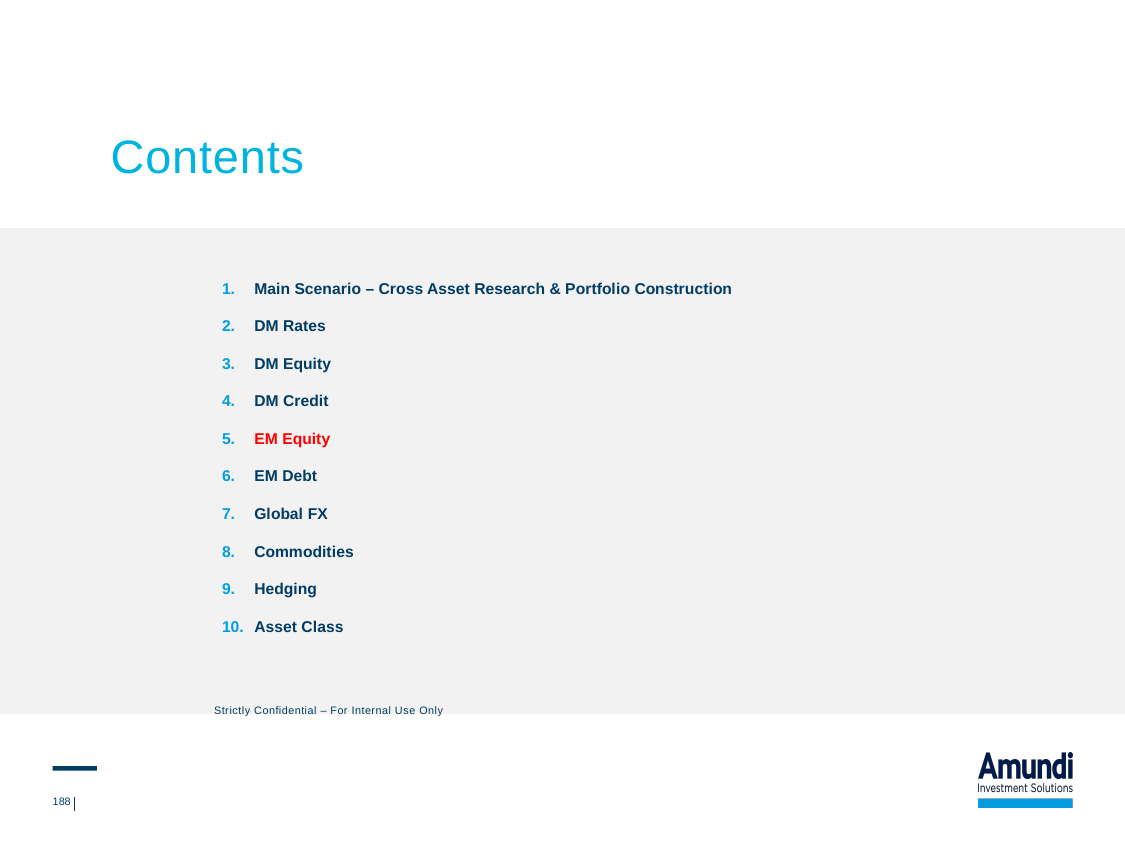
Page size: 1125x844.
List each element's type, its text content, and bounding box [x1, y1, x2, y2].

title Contents [110, 133, 1068, 191]
slide_number 188 [52, 794, 75, 817]
picture [978, 752, 1073, 798]
list Main Scenario – Cross Asset Research & Portfolio Construction DM Rates DM Equity DM Credit EM Equity EM Debt Global FX Commodities Hedging Asset Class [221, 278, 933, 639]
footer Strictly Confidential – For Internal Use Only [214, 703, 696, 720]
